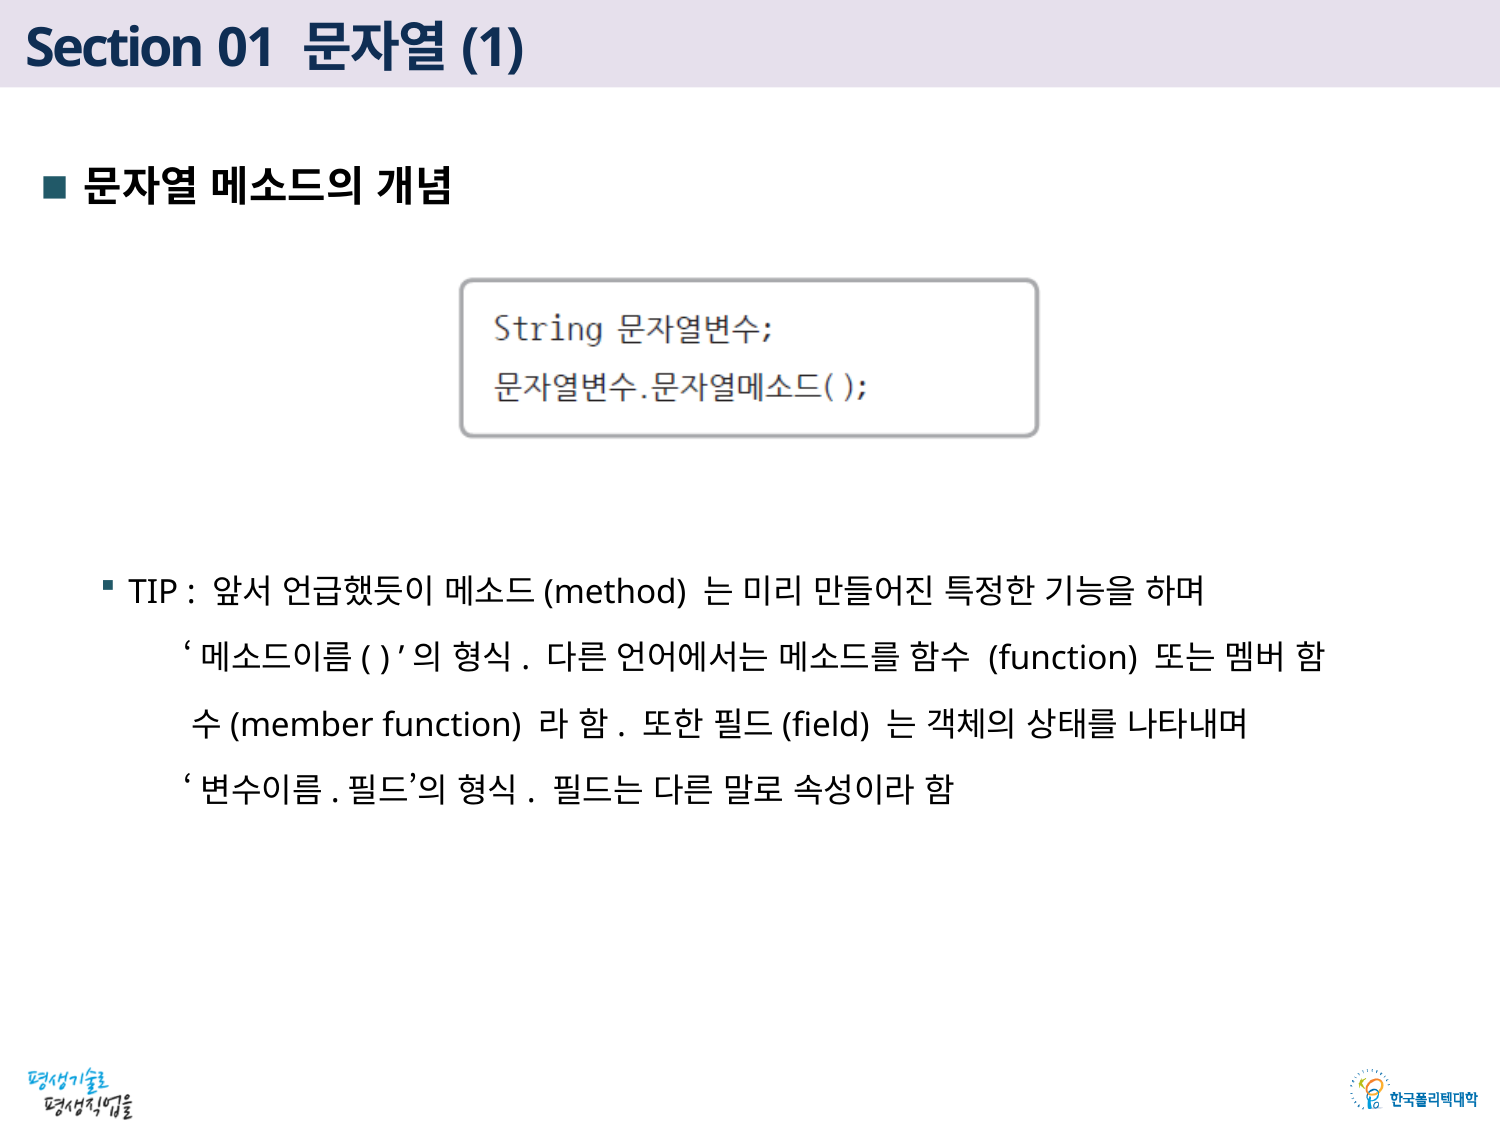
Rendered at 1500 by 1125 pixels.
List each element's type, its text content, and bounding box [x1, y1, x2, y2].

picture [1346, 1064, 1481, 1114]
title Section 01 문자열(1) [10, 5, 1288, 84]
list 문자열 메소드의 개념 TIP : 앞서 언급했듯이 메소드(method) 는 미리 만들어진 특정한 기능을 하며 ‘메소드이름( ) ’의 형식. 다른 언어에서는 메소드를 함수 (function) 또는 멤버 함 수(member function) 라 함. 또한 필드(field) 는 객체의 상태를 나타내며 ‘변수이름.필드’의 형식. 필드는 다른 말로 속성이라 함 [10, 126, 1481, 1057]
picture [17, 1062, 167, 1122]
picture [455, 270, 1044, 448]
